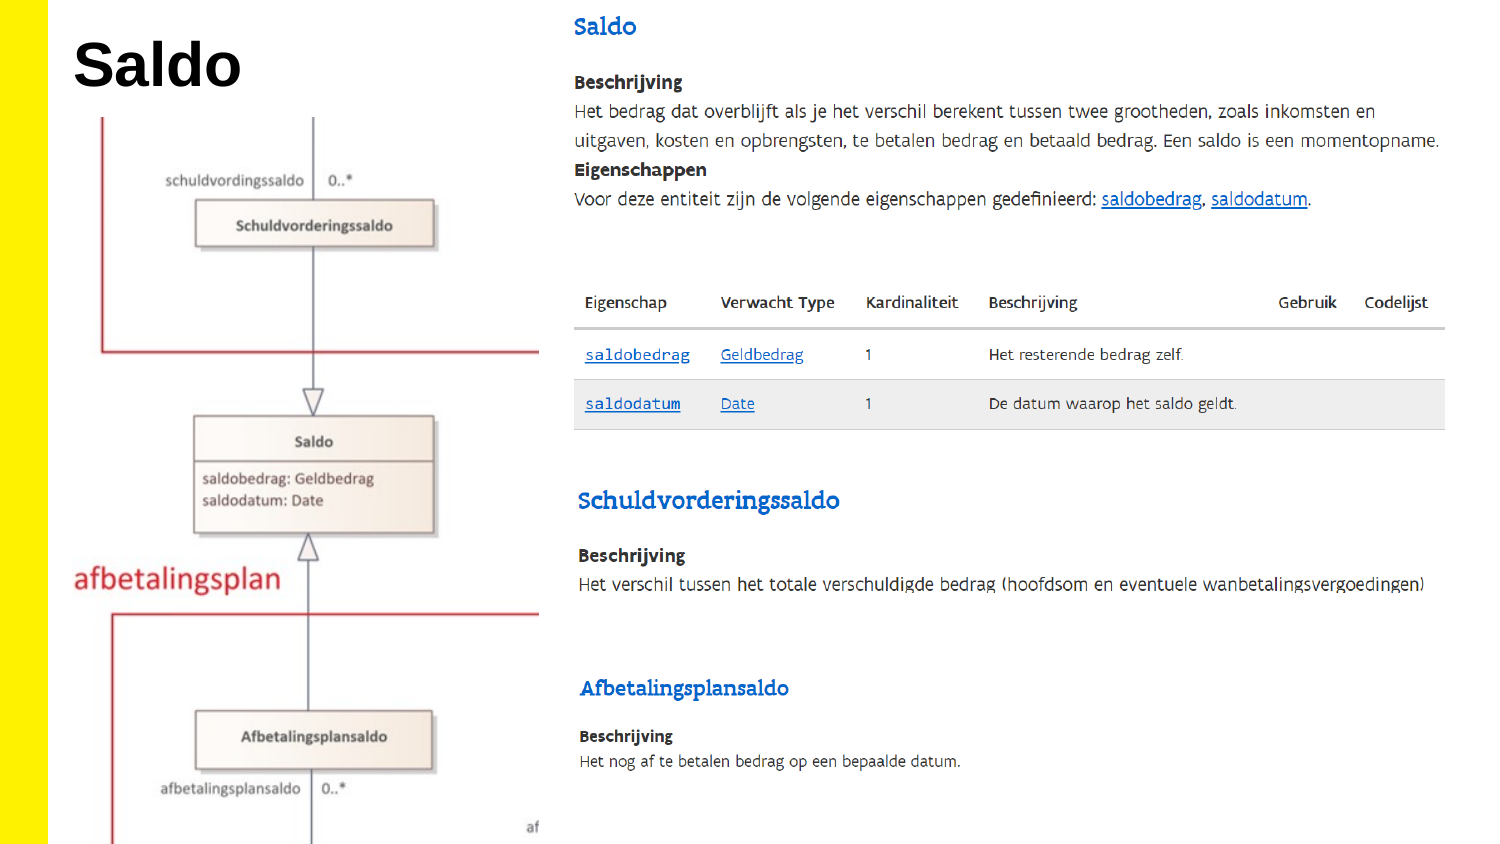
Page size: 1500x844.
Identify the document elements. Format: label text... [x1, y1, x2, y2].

text_box Saldo [61, 18, 542, 116]
picture [51, 117, 539, 844]
picture [565, 668, 1033, 778]
picture [547, 0, 1467, 593]
